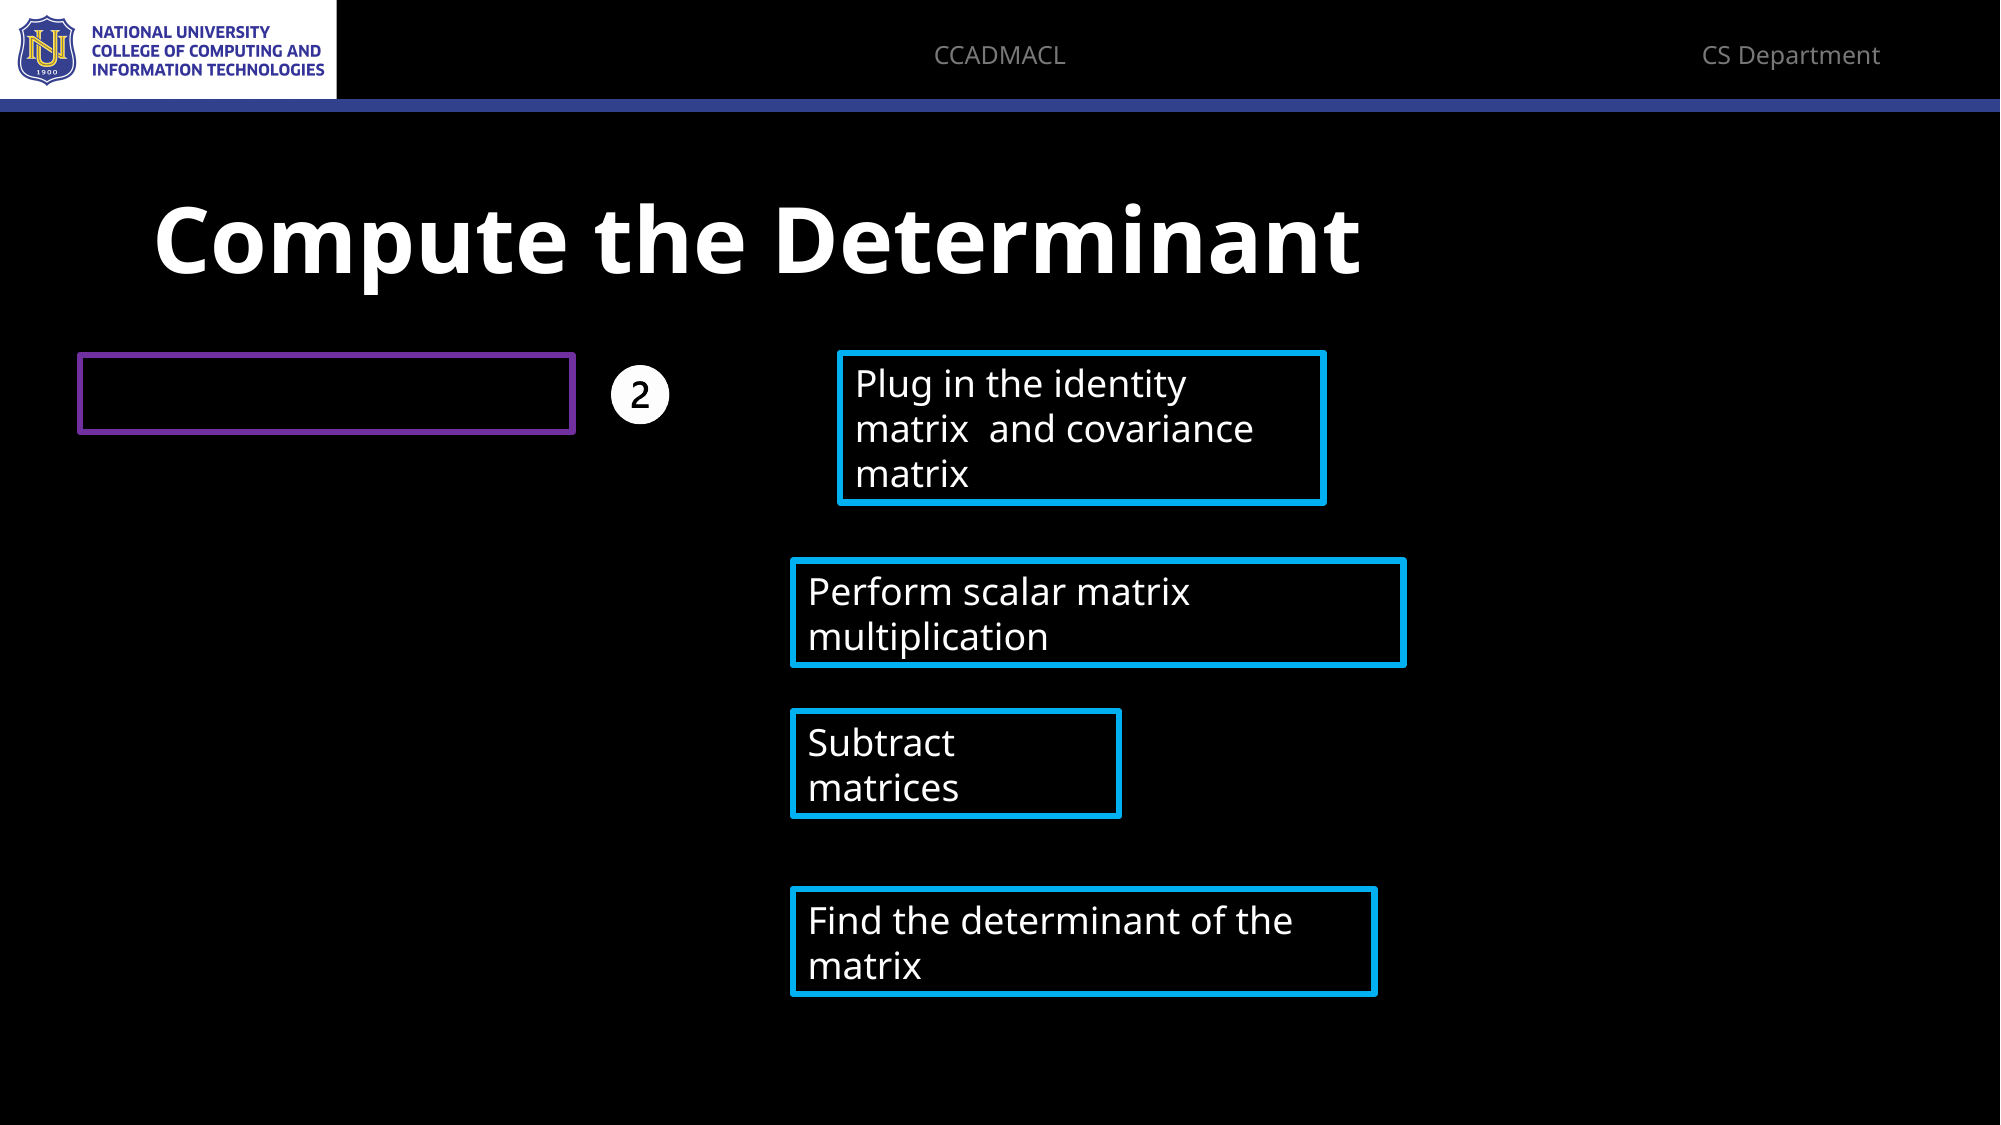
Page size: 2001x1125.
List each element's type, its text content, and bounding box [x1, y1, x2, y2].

picture [0, 0, 337, 99]
title Compute the Determinant [137, 135, 1863, 353]
text_box Perform scalar matrix multiplication [792, 560, 1404, 666]
text_box Find the determinant of the matrix [792, 889, 1375, 994]
picture [602, 357, 677, 432]
text_box Subtract matrices [792, 711, 1120, 817]
